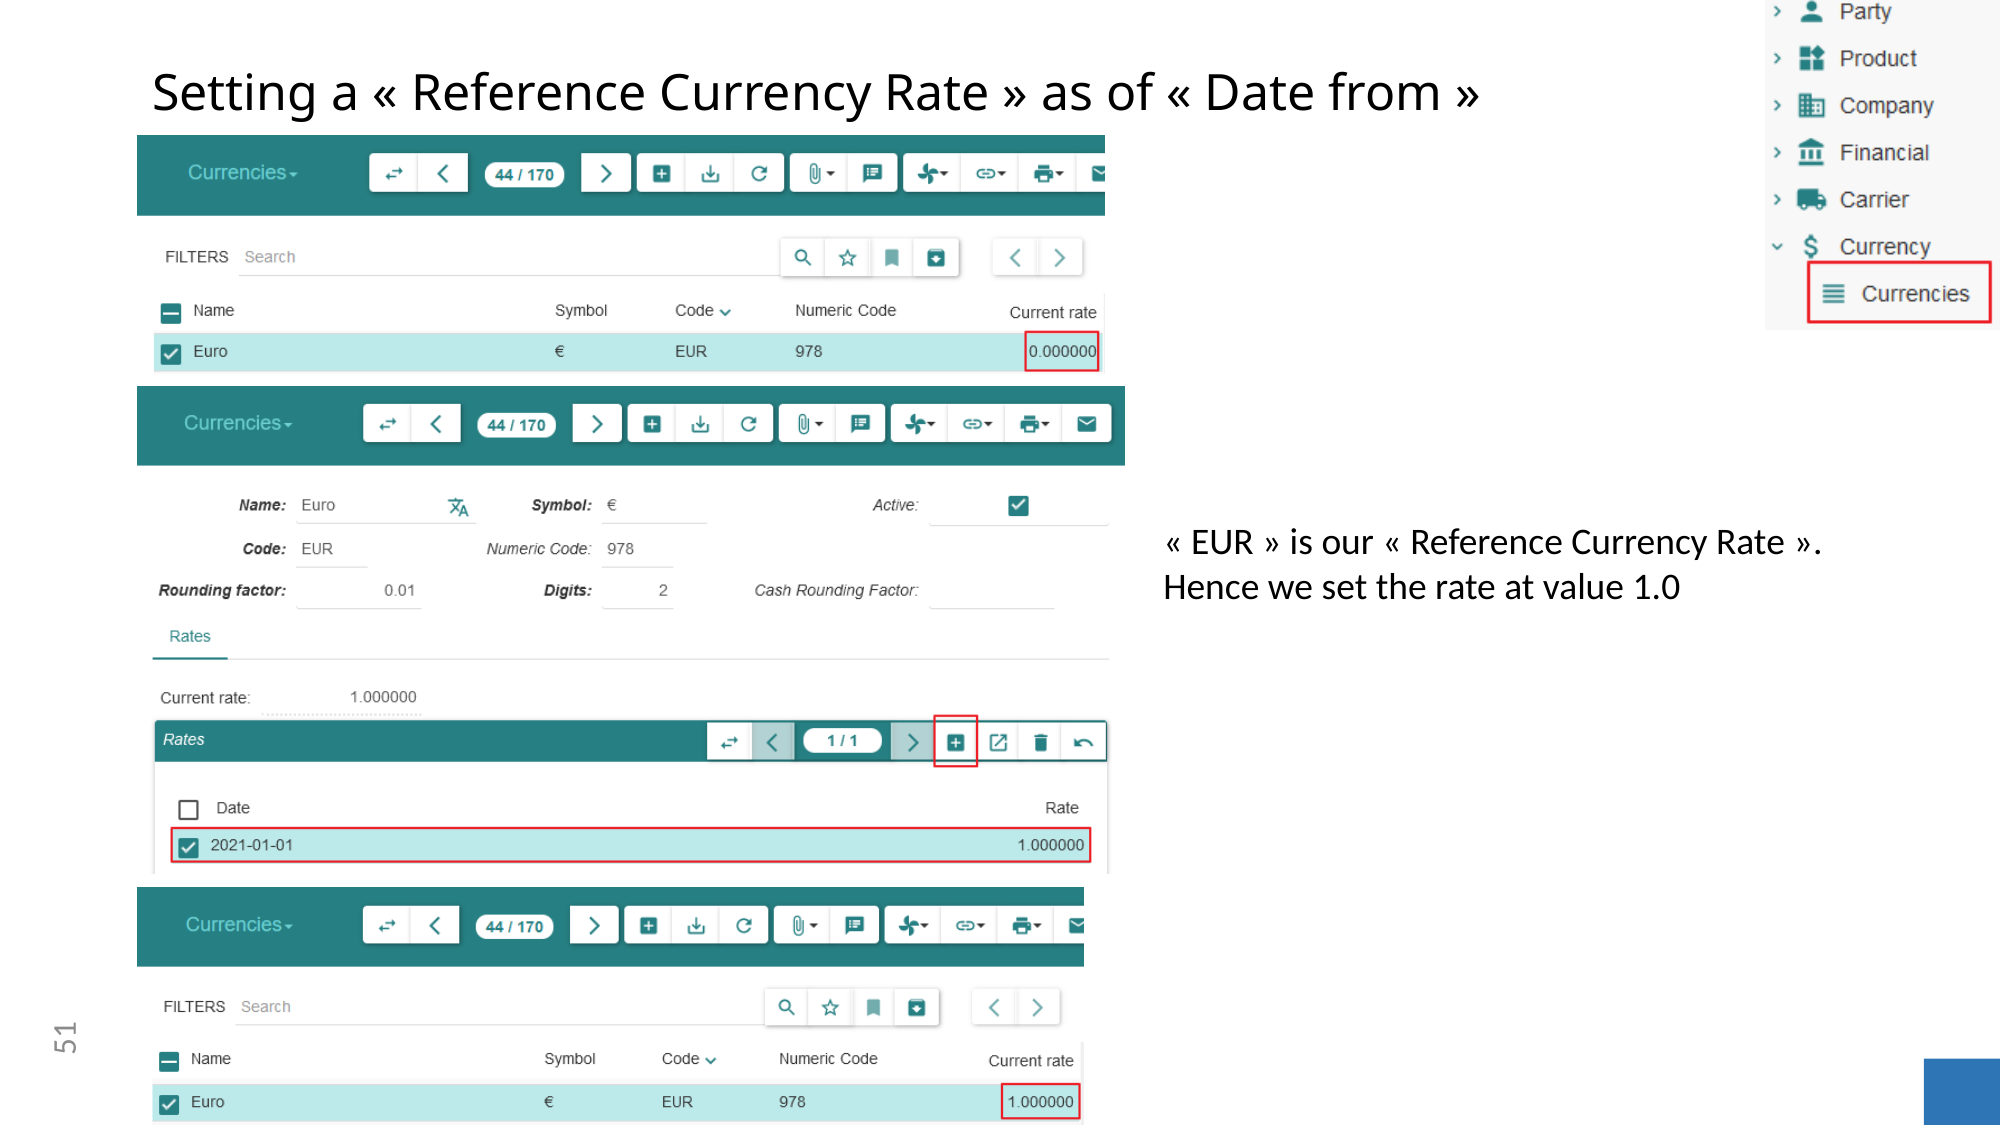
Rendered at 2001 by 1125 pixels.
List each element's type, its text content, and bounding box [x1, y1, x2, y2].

picture [137, 887, 1084, 1125]
picture [137, 386, 1125, 874]
text_box « EUR » is our « Reference Currency Rate ». Hence we set the rate at value 1.0 [1148, 509, 1929, 615]
text_box [1923, 1058, 2000, 1125]
title Setting a « Reference Currency Rate » as of « Date from » [137, 59, 1765, 136]
picture [137, 135, 1105, 374]
slide_number 51 [32, 969, 93, 1108]
picture [1765, 0, 2000, 330]
